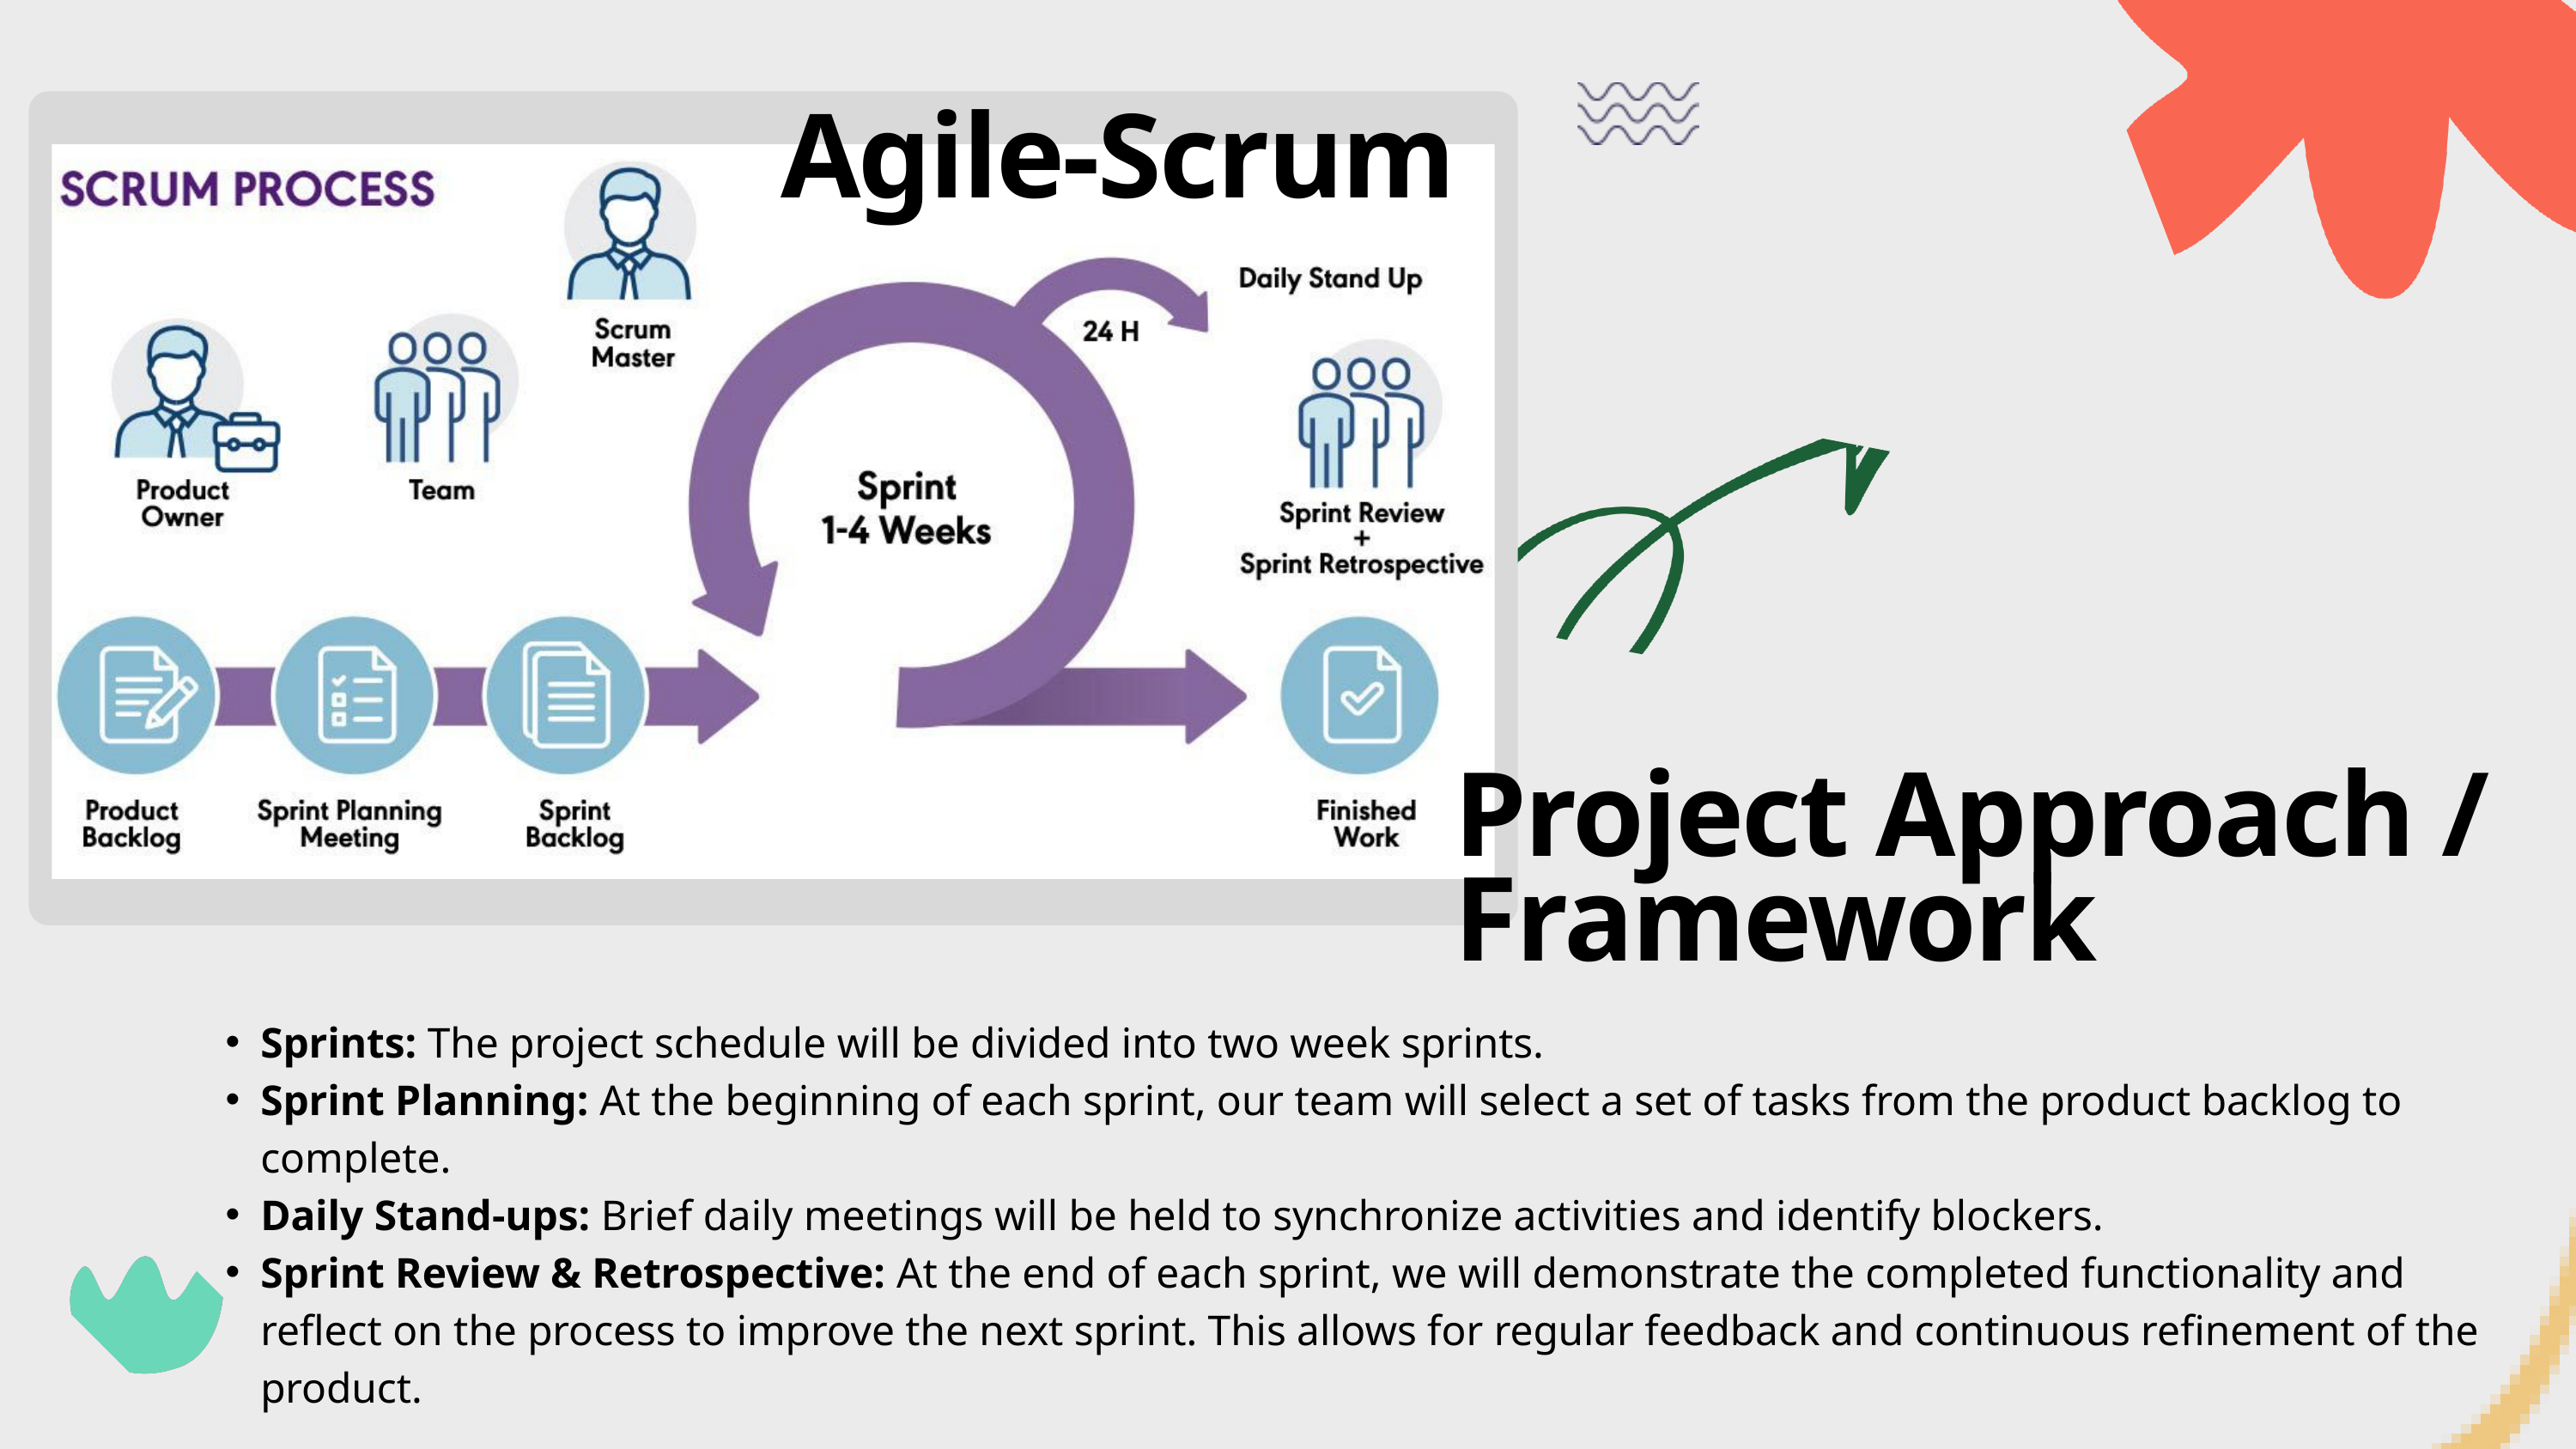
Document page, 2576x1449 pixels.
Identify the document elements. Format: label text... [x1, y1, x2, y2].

text_box [49, 1208, 190, 1399]
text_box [28, 91, 1518, 926]
text_box [2363, 1208, 2576, 1449]
text_box Sprints: The project schedule will be divided into two week sprints. Sprint Planning: At the beginning of each sprint, our team will select a set of tasks from the product backlog to complete. Daily Stand-ups: Brief daily meetings will be held to synchronize activities and identify blockers. Sprint Review & Retrospective: At the end of each sprint, we will demonstrate the completed functionality and reflect on the process to improve the next sprint. This allows for regular feedback and continuous refinement of the product. [190, 1009, 2499, 1411]
text_box [1523, 381, 1917, 699]
text_box [2076, 0, 2576, 382]
text_box [1577, 82, 1699, 145]
text_box Project Approach / Framework [1454, 775, 2576, 985]
